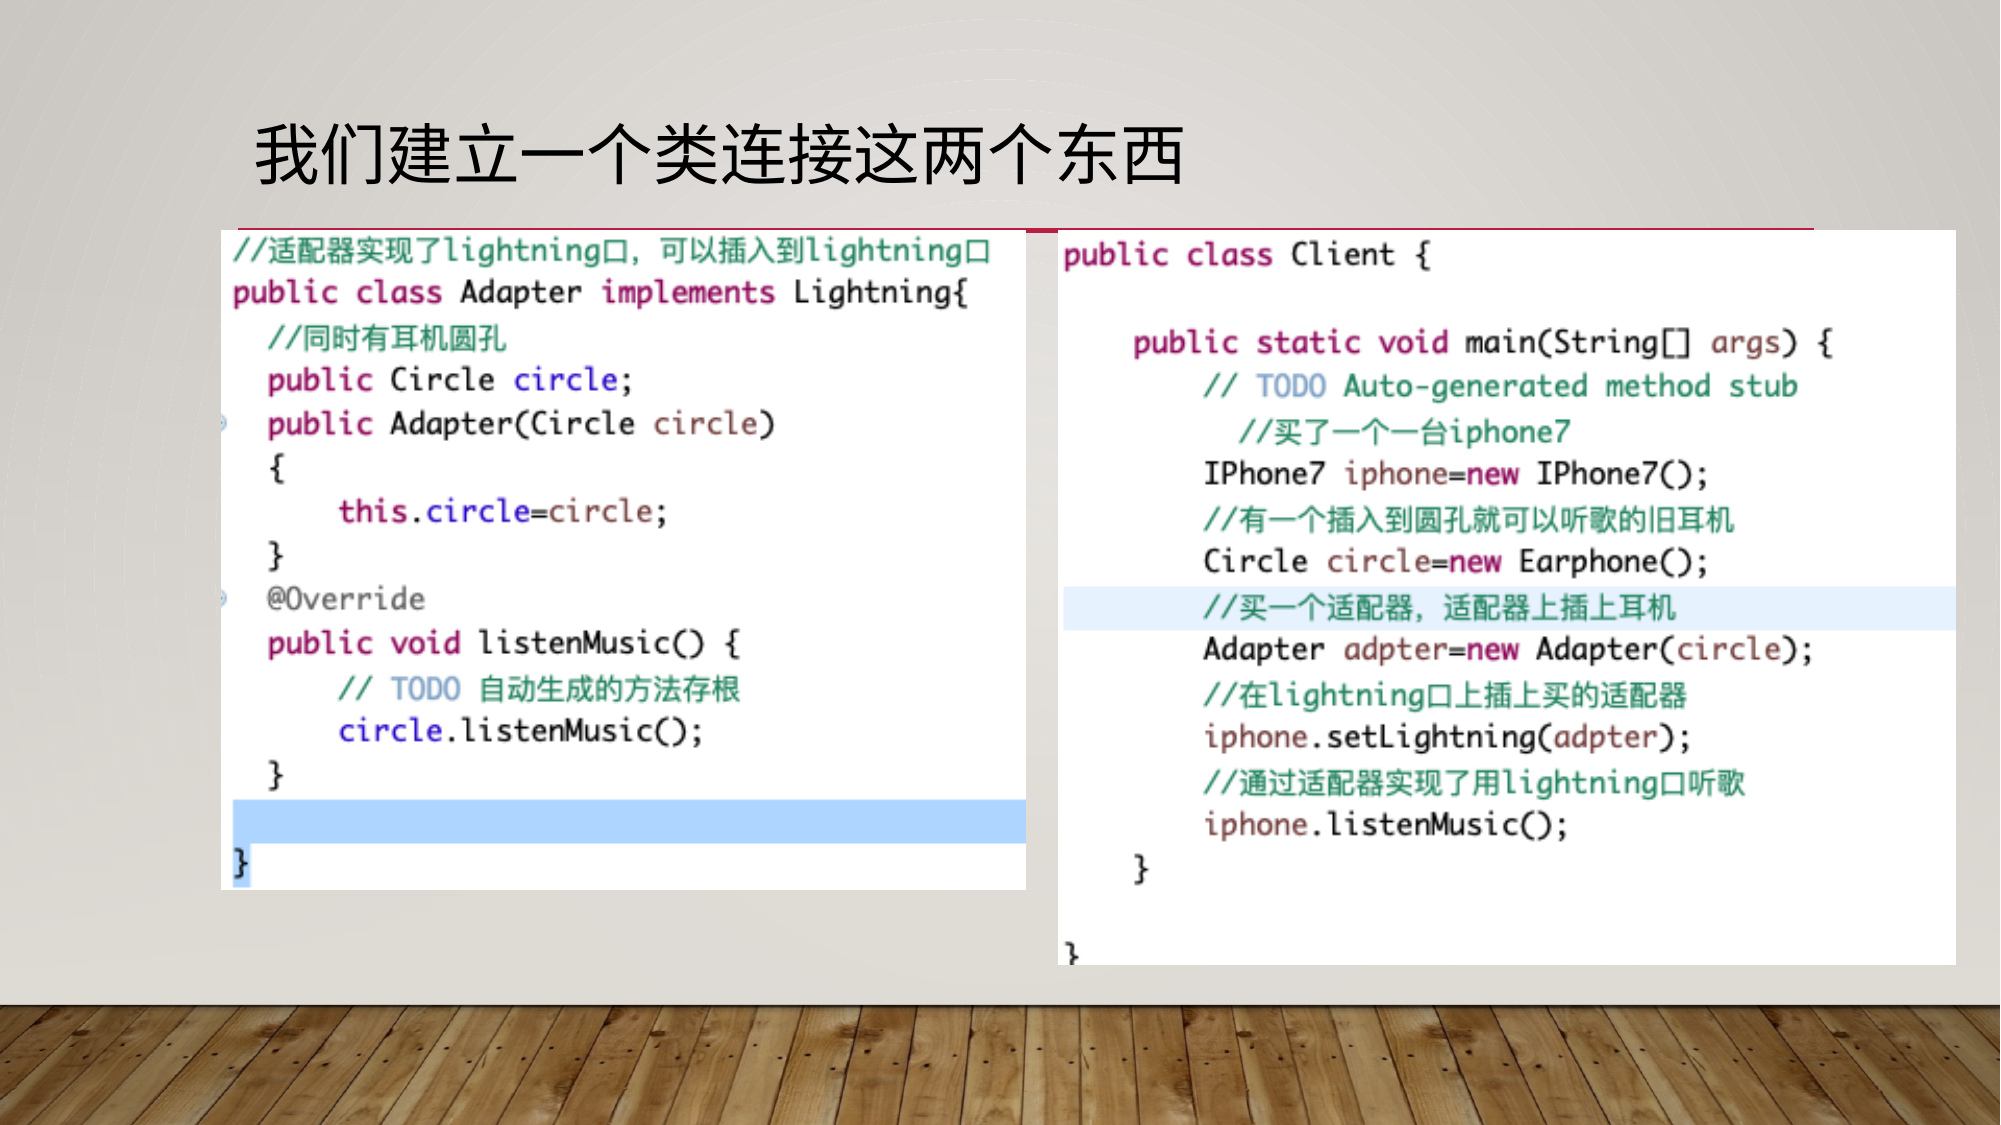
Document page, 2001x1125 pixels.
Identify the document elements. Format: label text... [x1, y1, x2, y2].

picture [221, 230, 1026, 890]
picture [0, 1005, 2000, 1125]
picture [1057, 230, 1957, 965]
title 我们建立一个类连接这两个东西 [238, 114, 1814, 231]
